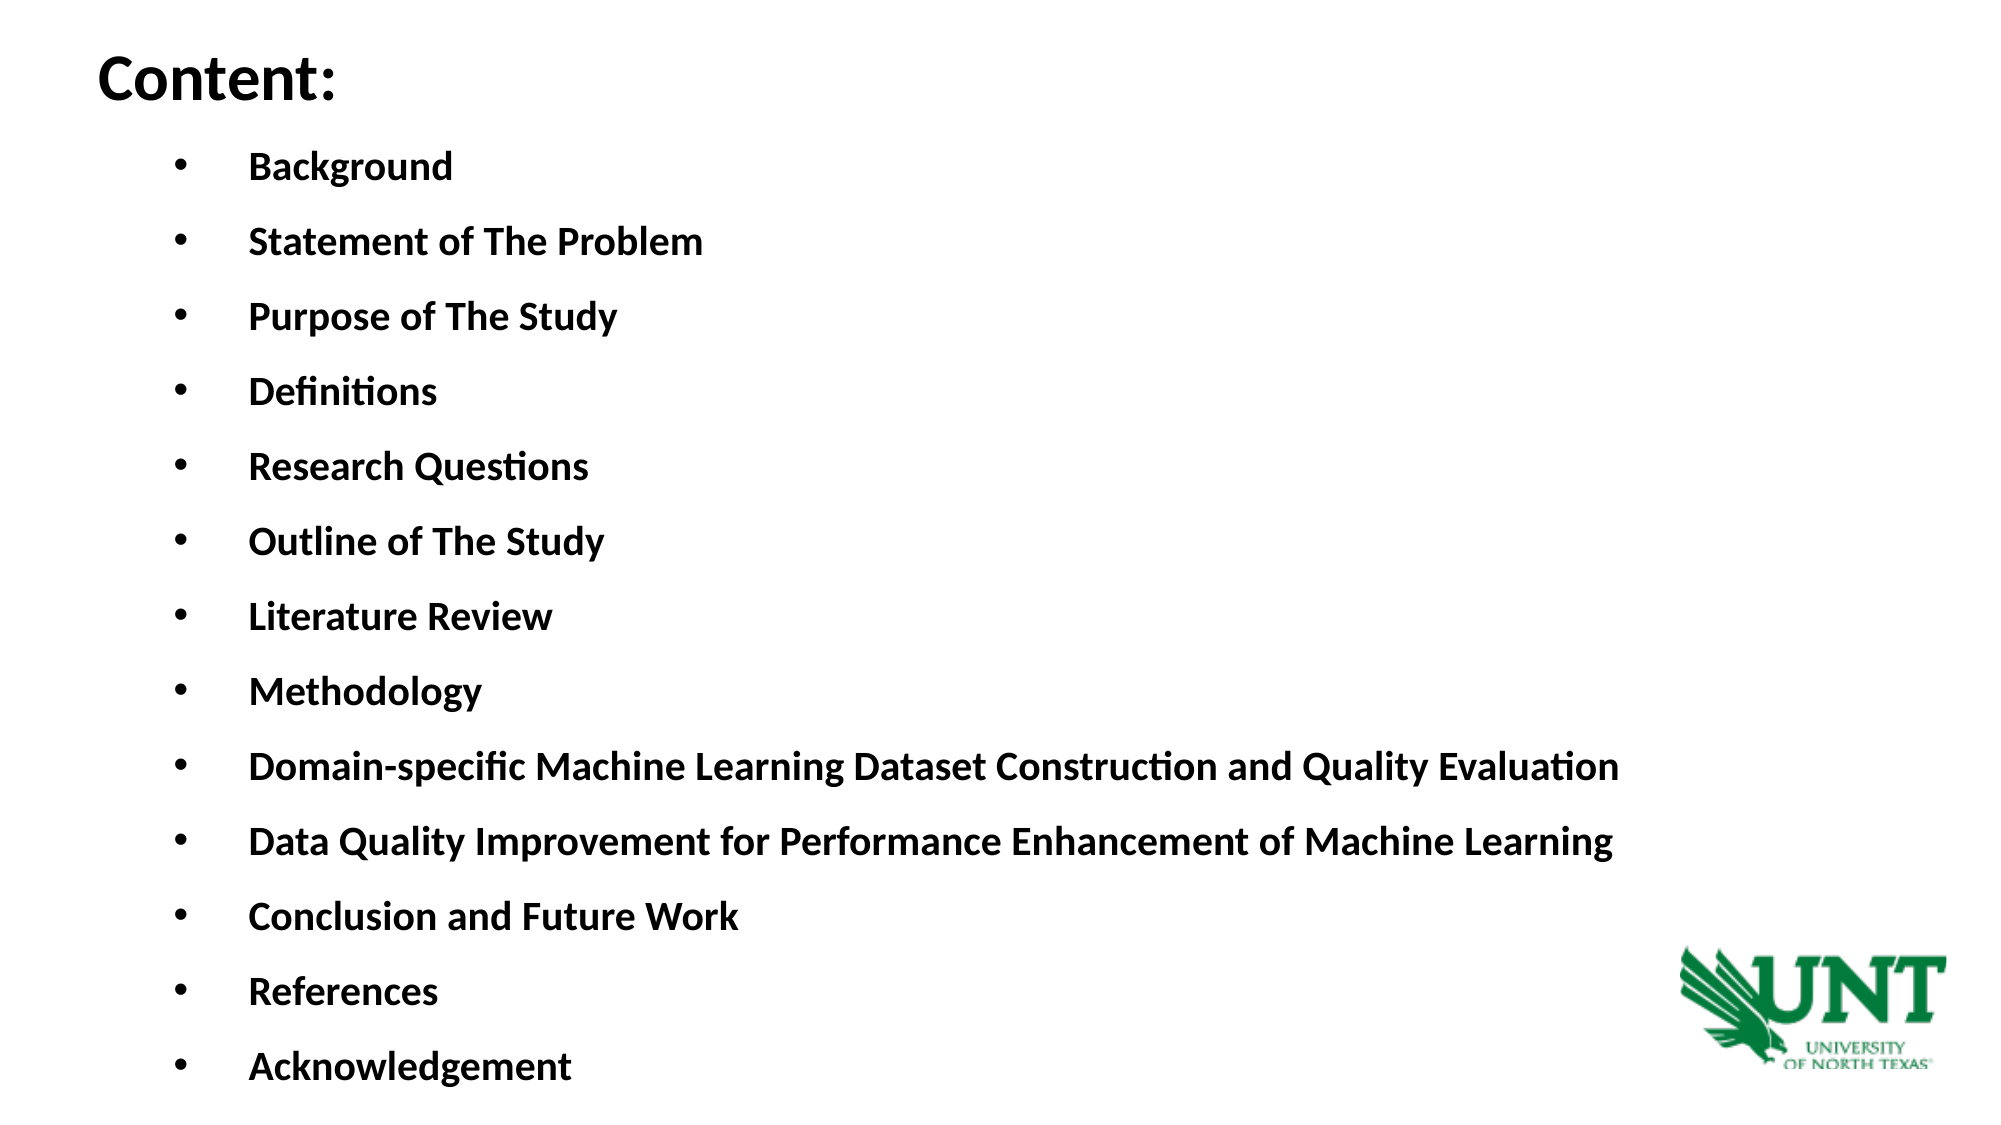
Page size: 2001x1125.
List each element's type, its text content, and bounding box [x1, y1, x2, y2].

text_box Content: Background Statement of The Problem Purpose of The Study Definitions Research Questions Outline of The Study Literature Review Methodology Domain-specific Machine Learning Dataset Construction and Quality Evaluation Data Quality Improvement for Performance Enhancement of Machine Learning Conclusion and Future Work References Acknowledgement [83, 0, 1917, 1125]
